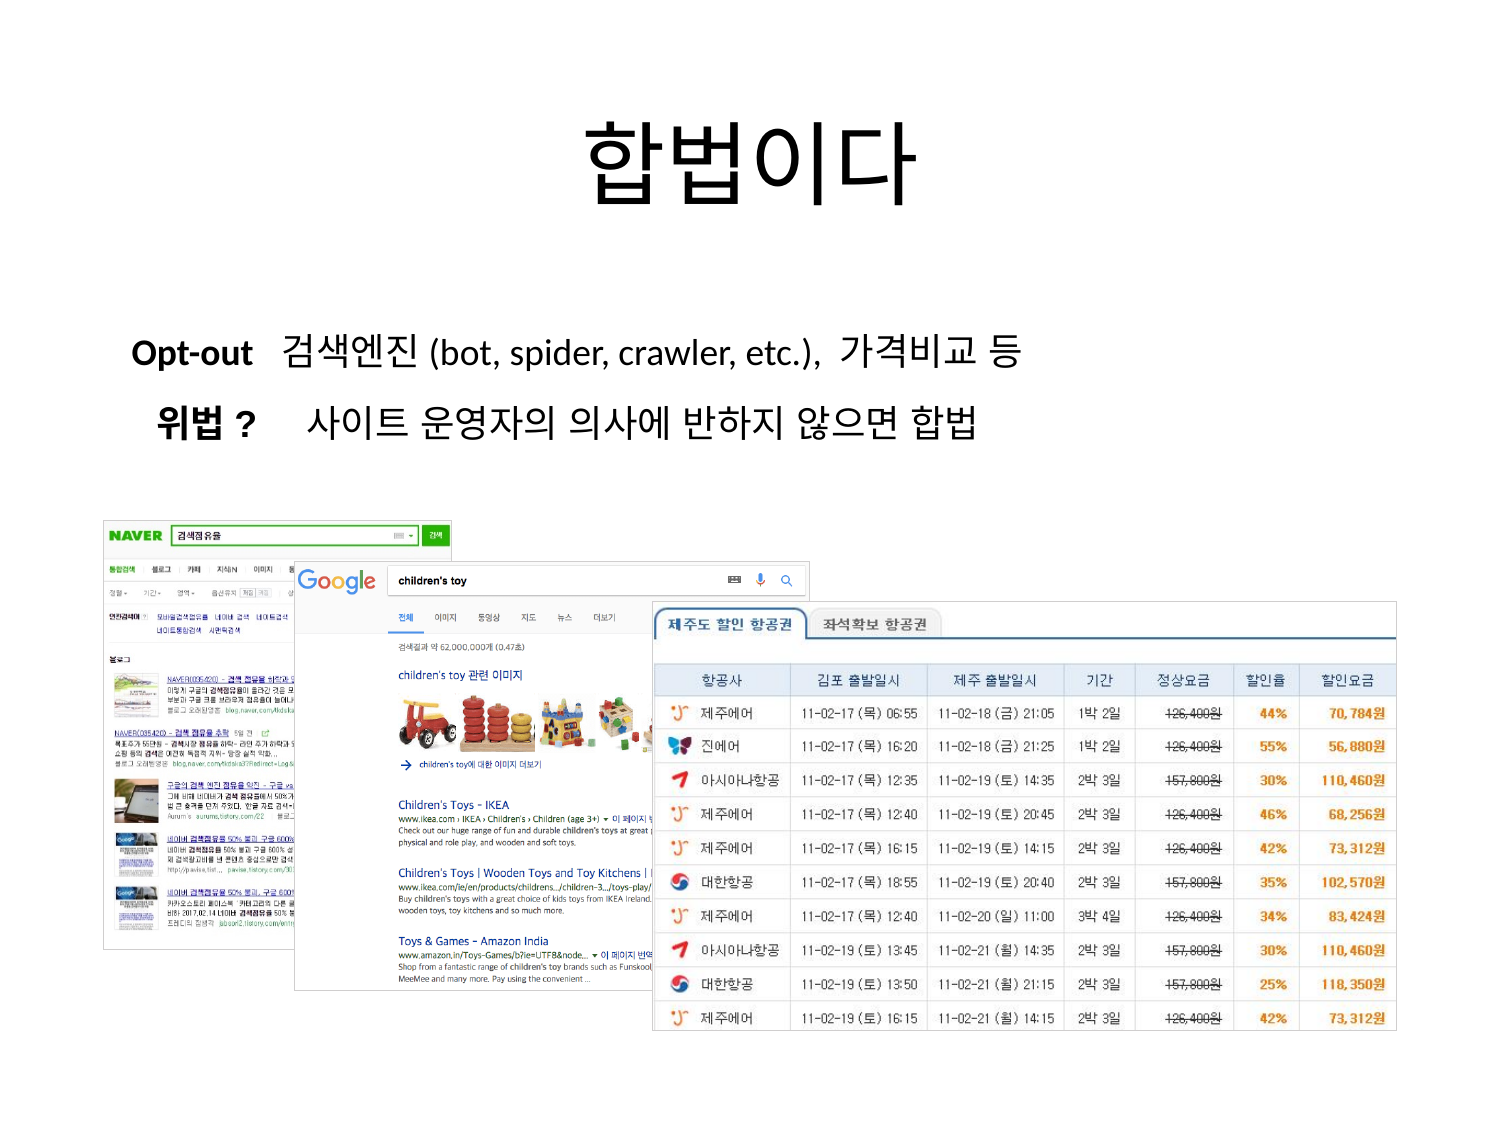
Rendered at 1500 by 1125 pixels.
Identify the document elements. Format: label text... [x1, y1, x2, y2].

text_box Opt-out 검색엔진(bot, spider, crawler, etc.), 가격비교 등 [116, 320, 1038, 381]
title 합법이다 [103, 59, 1397, 278]
picture [103, 520, 1397, 1031]
text_box 위법? 사이트 운영자의 의사에 반하지 않으면 합법 [141, 392, 995, 453]
